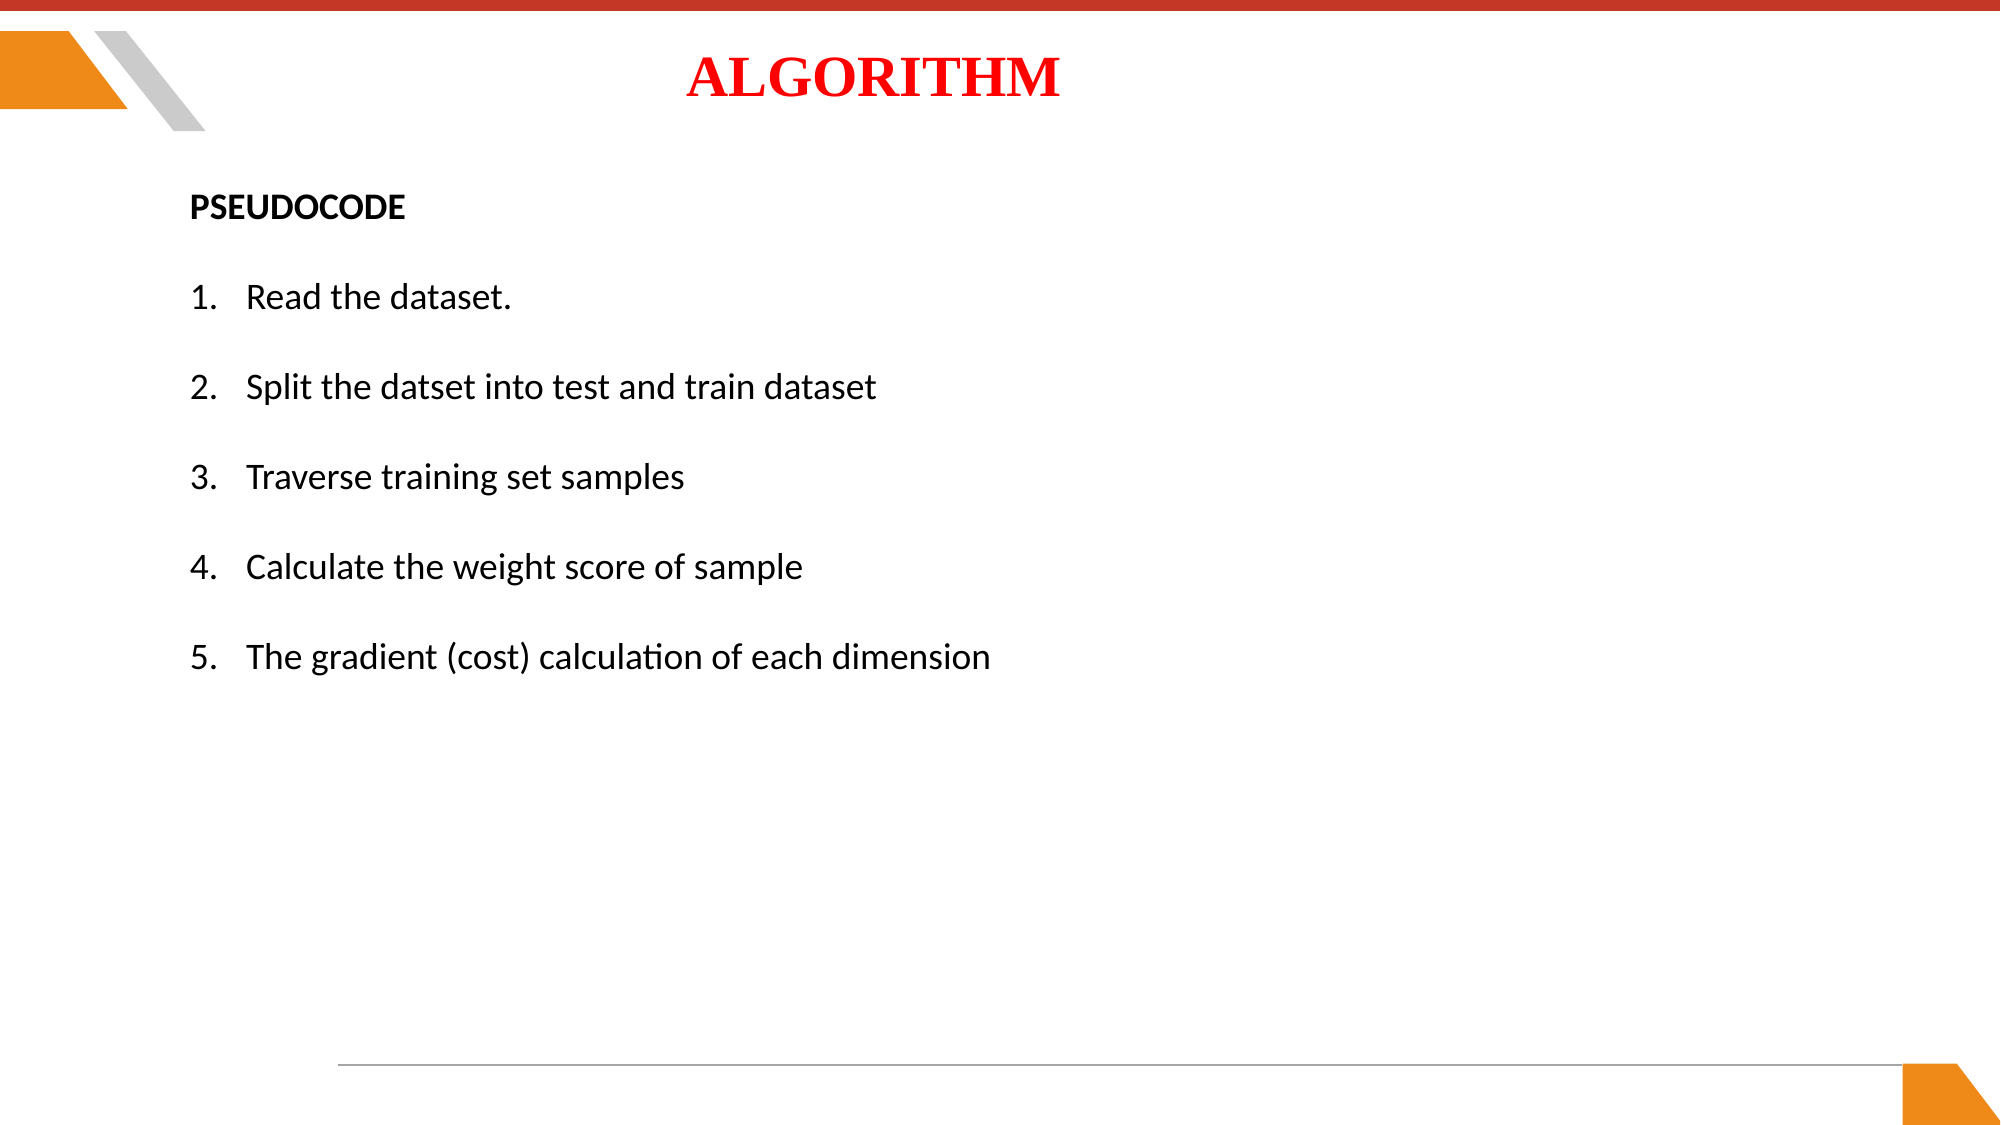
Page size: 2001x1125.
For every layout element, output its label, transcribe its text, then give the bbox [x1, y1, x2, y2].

title ALGORITHM [686, 38, 1314, 110]
text_box PSEUDOCODE Read the dataset. Split the datset into test and train dataset Traverse training set samples Calculate the weight score of sample The gradient (cost) calculation of each dimension [174, 174, 1788, 775]
